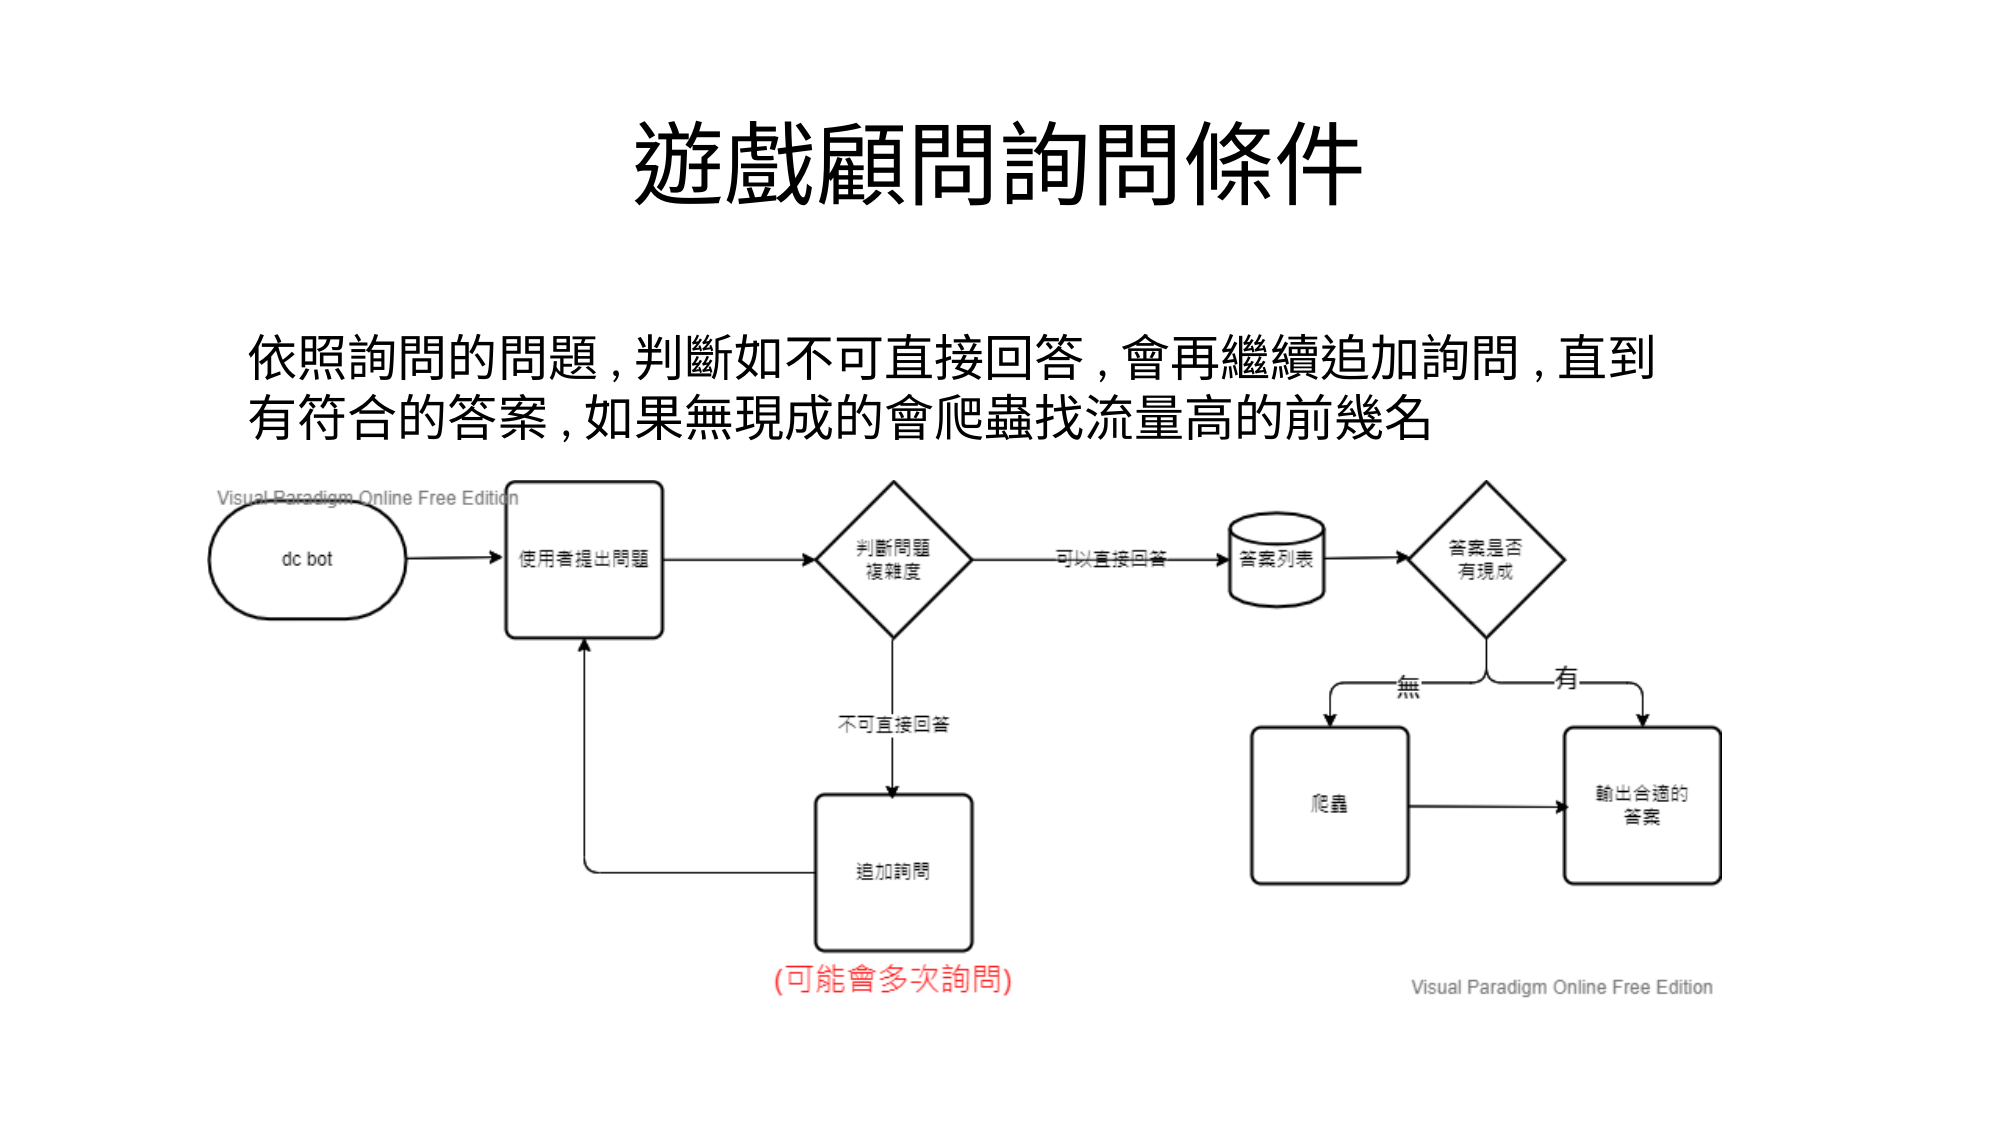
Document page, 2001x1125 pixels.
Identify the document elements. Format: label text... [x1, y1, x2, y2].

text_box 依照詢問的問題,判斷如不可直接回答,會再繼續追加詢問,直到有符合的答案,如果無現成的會爬蟲找流量高的前幾名​ [232, 319, 1674, 455]
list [207, 480, 1722, 1003]
title 遊戲顧問詢問條件 [137, 59, 1863, 278]
